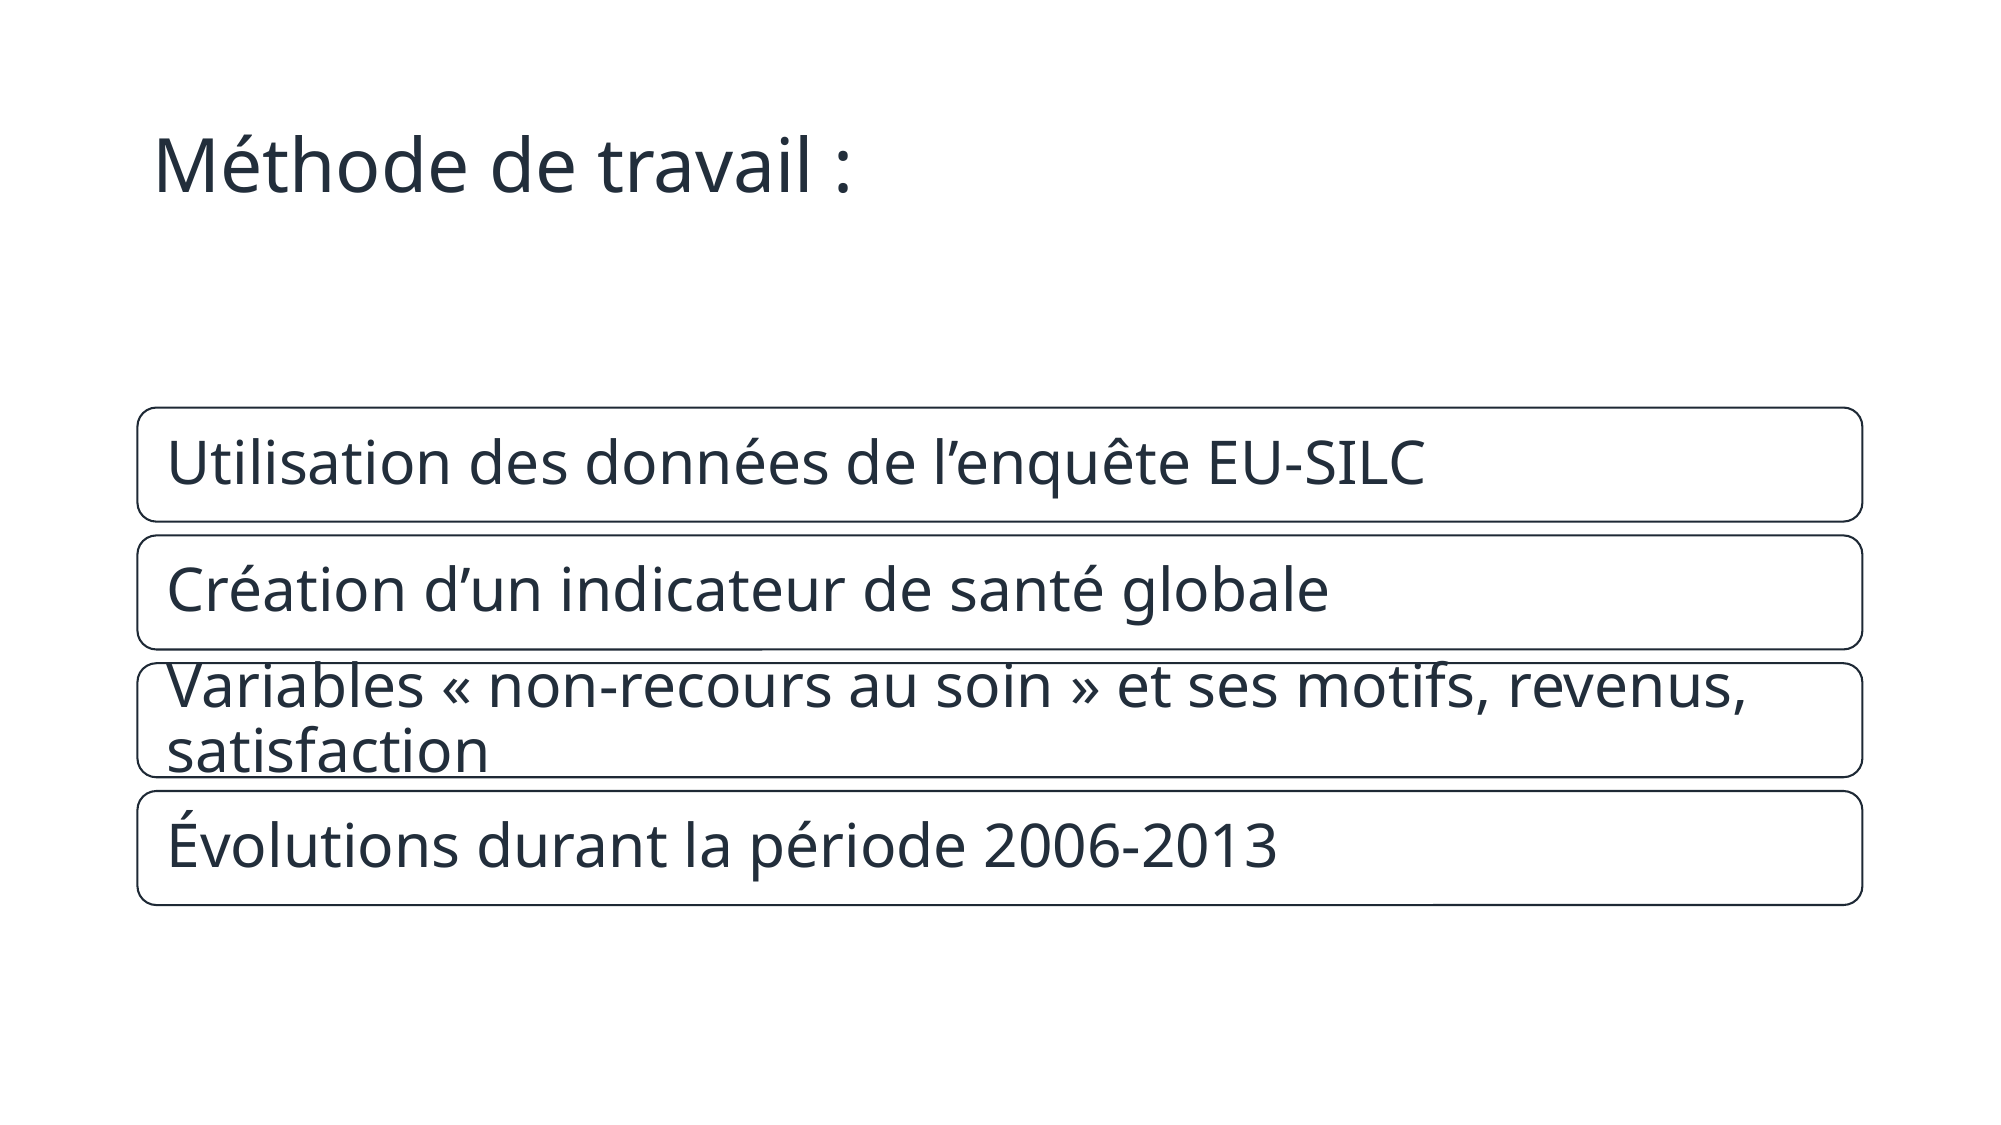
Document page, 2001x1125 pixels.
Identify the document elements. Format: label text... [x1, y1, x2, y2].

title Méthode de travail : [137, 59, 1863, 278]
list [137, 299, 1863, 1014]
